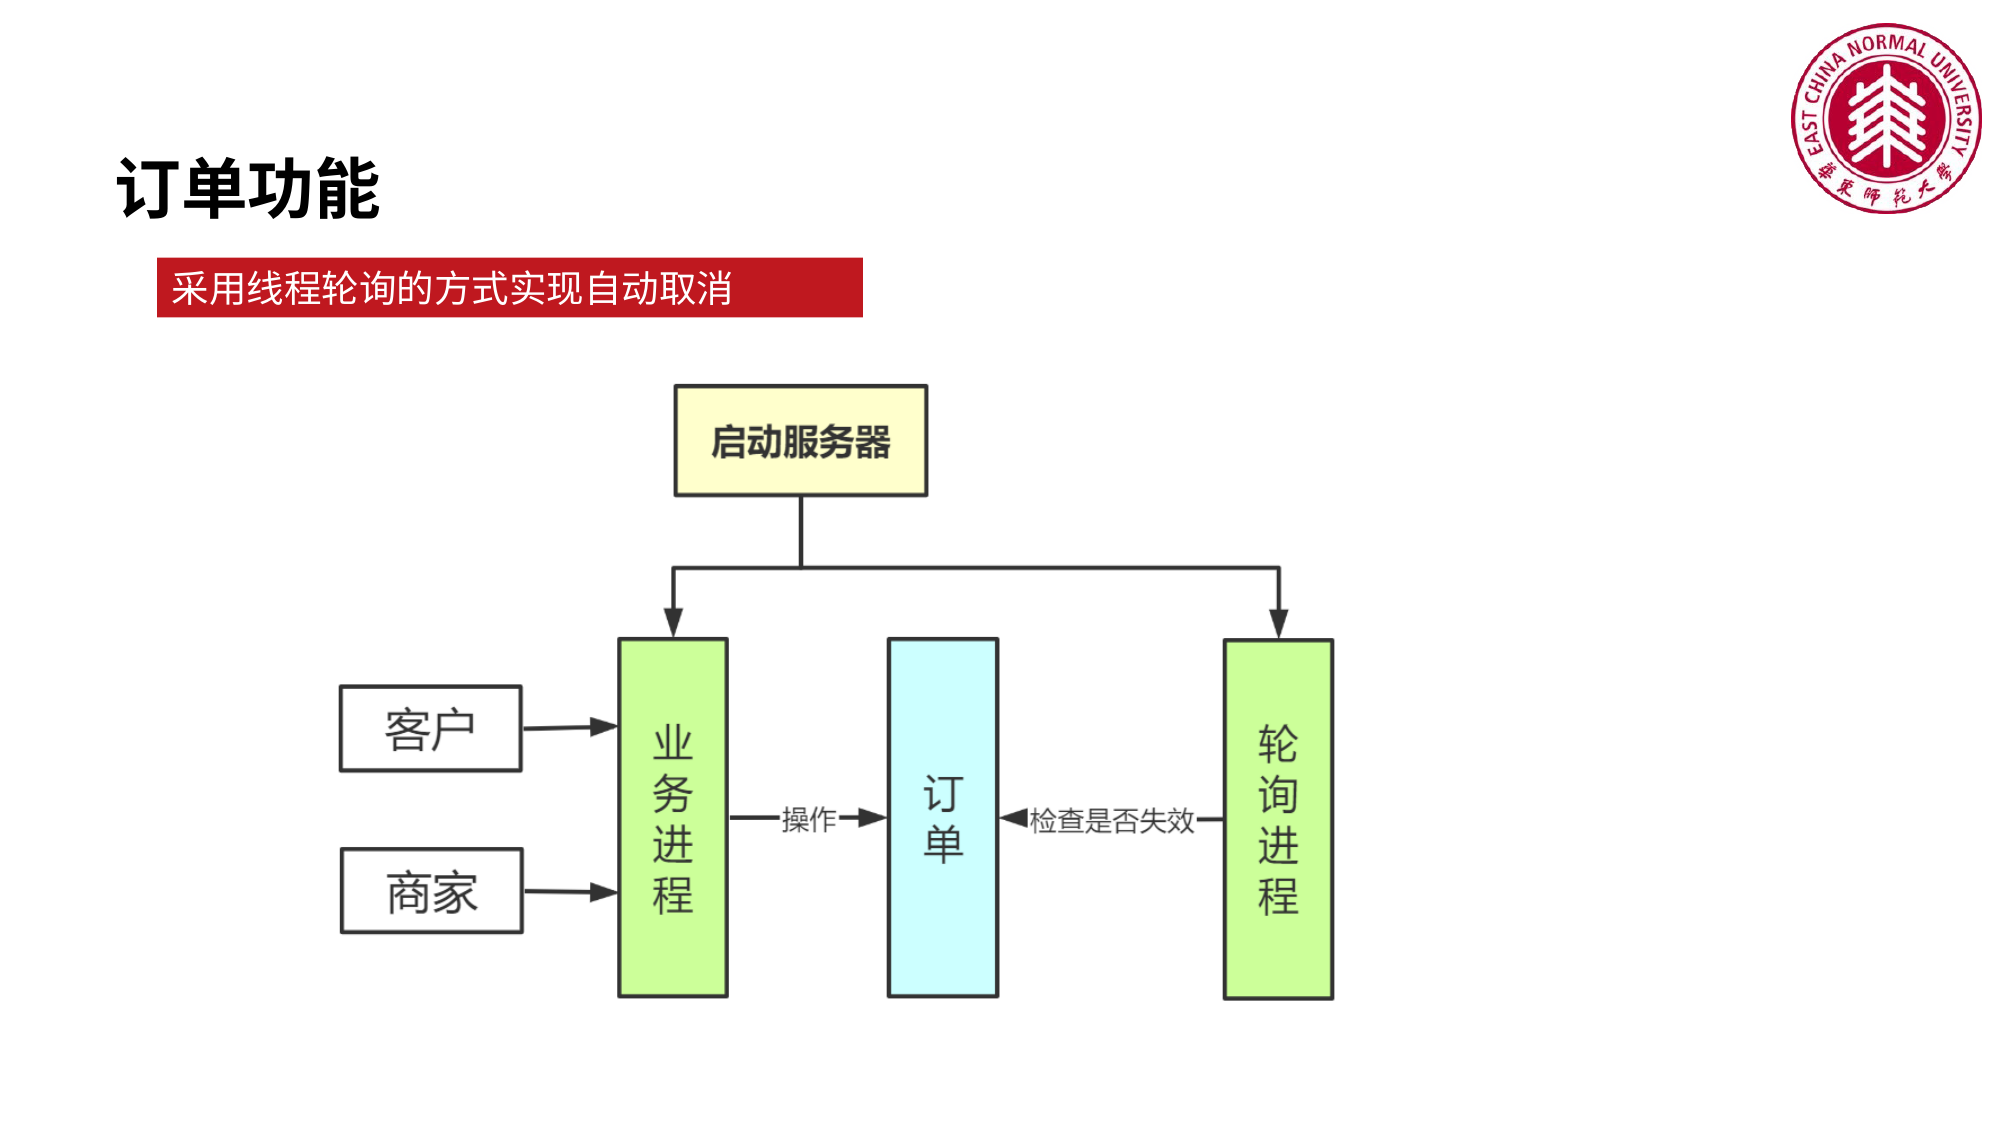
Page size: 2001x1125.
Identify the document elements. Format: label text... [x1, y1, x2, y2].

text_box 采用线程轮询的方式实现自动取消 [157, 257, 863, 318]
text_box 订单功能 [99, 139, 397, 234]
picture [1791, 23, 1982, 214]
picture [323, 358, 1375, 1038]
